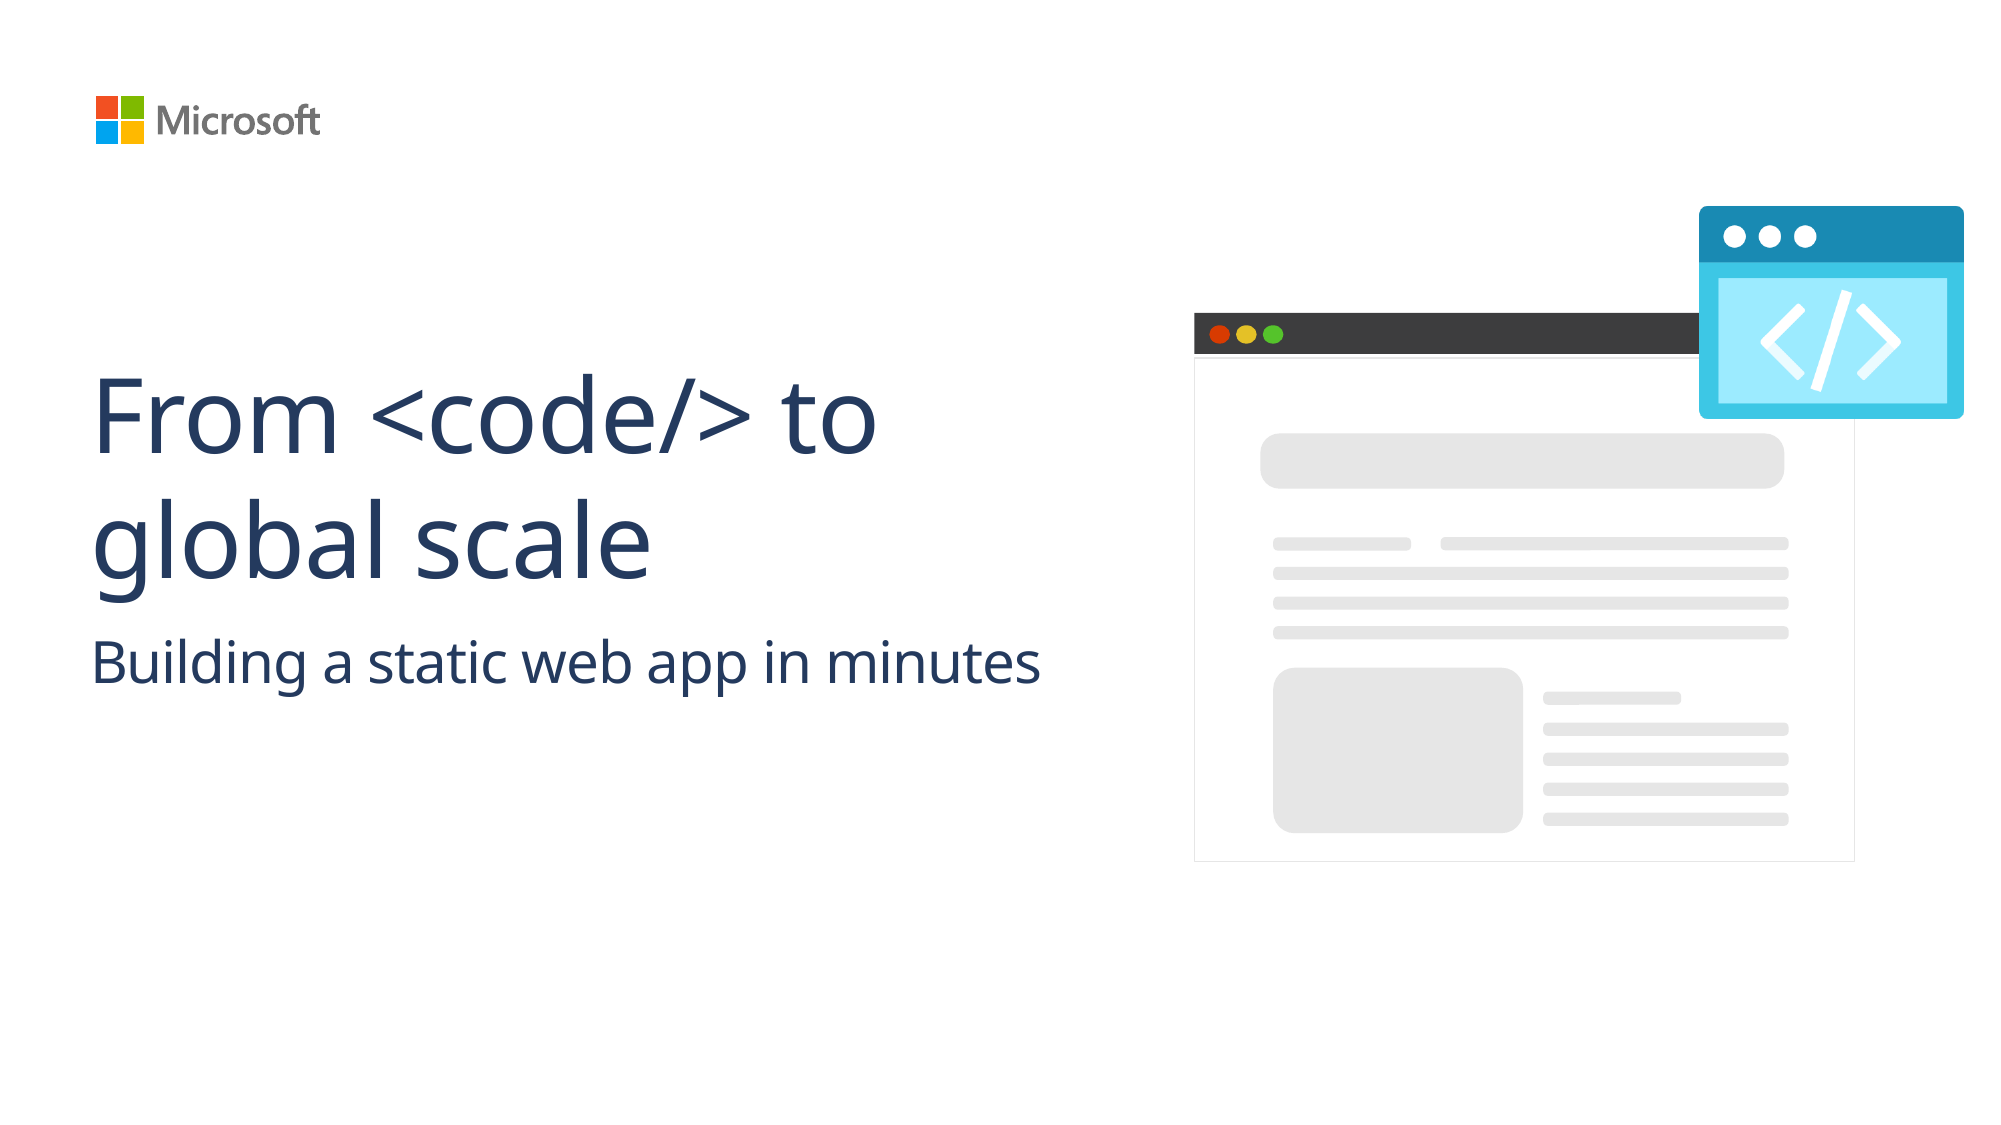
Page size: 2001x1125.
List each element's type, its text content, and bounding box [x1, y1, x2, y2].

title From <code/> to global scale [90, 346, 1028, 600]
picture [1699, 205, 1965, 420]
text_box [1194, 312, 1855, 863]
text_box Building a static web app in minutes [90, 625, 1078, 696]
